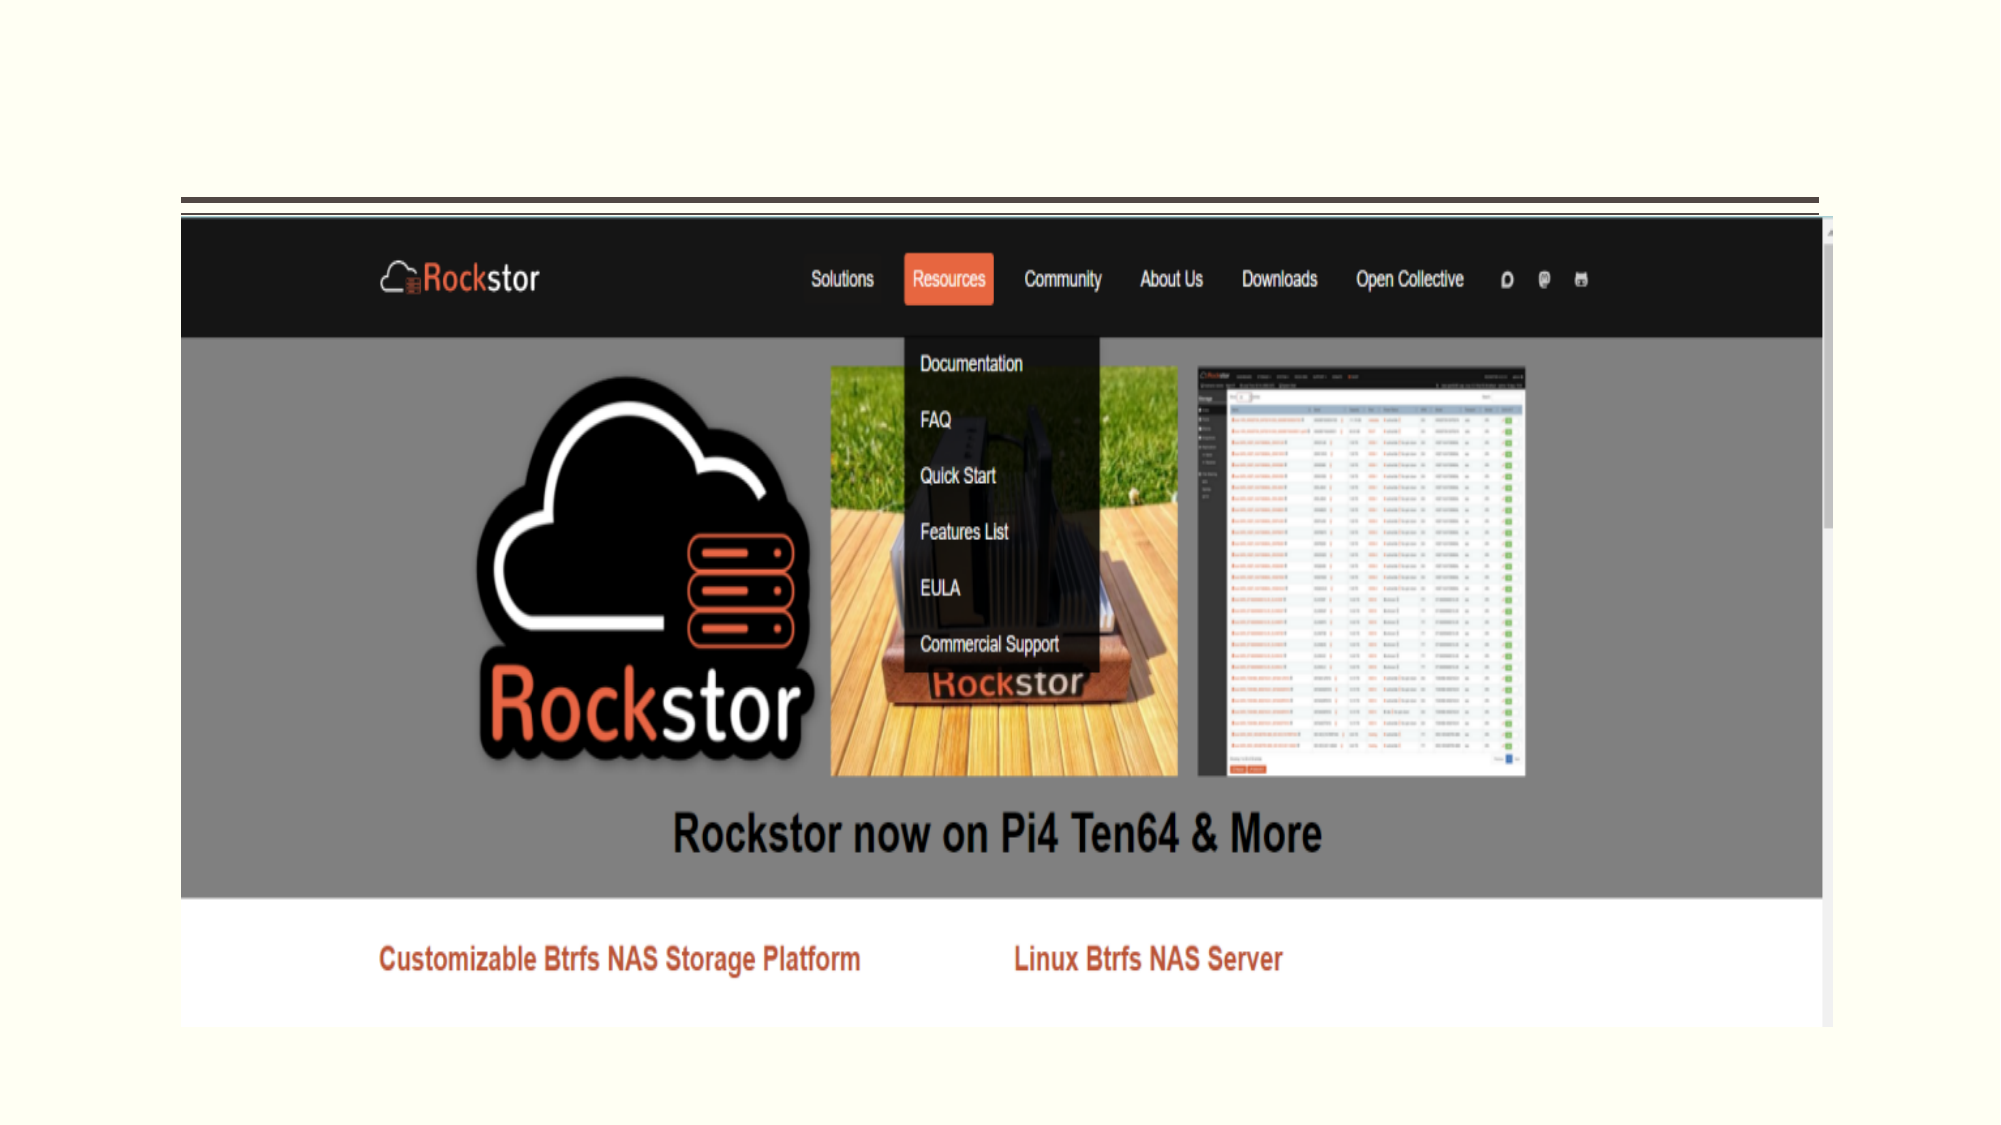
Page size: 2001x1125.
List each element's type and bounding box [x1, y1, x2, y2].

list [181, 216, 1833, 1027]
